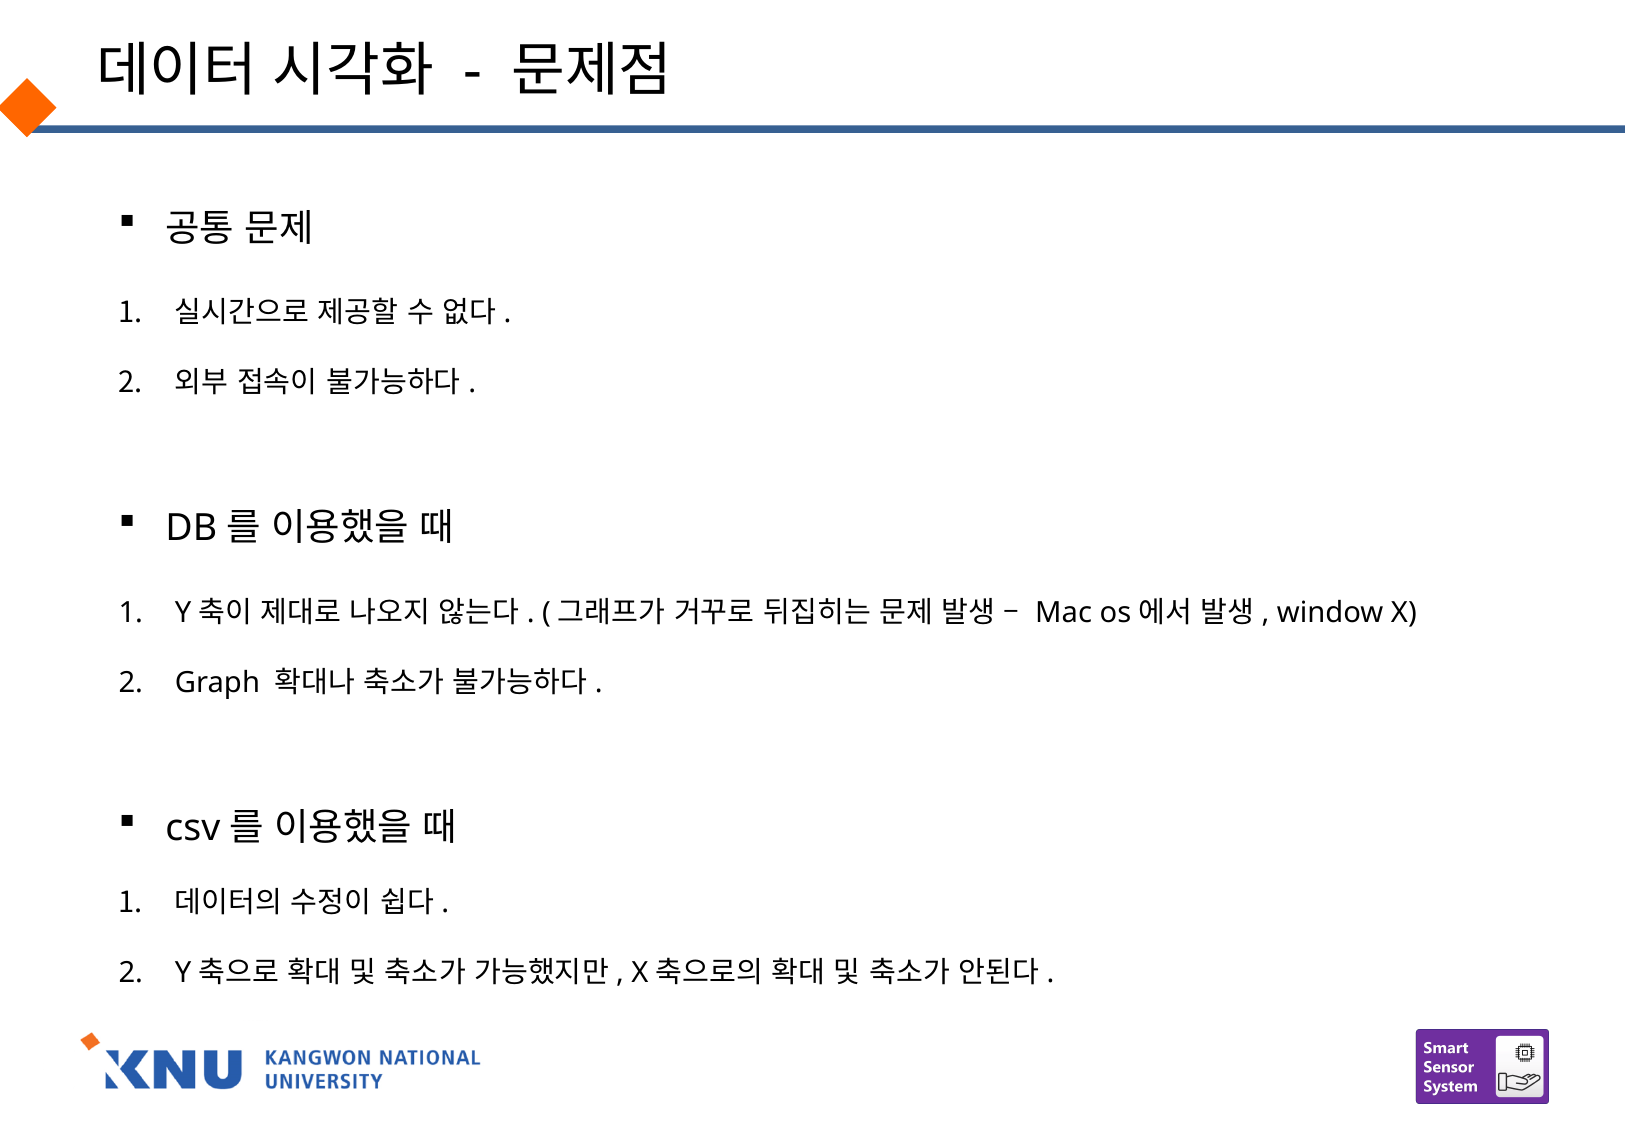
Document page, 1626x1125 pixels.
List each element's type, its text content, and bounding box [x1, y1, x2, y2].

picture [1413, 1029, 1549, 1106]
picture [18, 1012, 518, 1106]
title 데이터 시각화 - 문제점 [81, 21, 1544, 114]
text_box 공통 문제 실시간으로 제공할 수 없다. 외부 접속이 불가능하다. DB를 이용했을 때 Y축이 제대로 나오지 않는다. (그래프가 거꾸로 뒤집히는 문제 발생 – Mac os에서 발생, window X) Graph 확대나 축소가 불가능하다. csv를 이용했을 때 데이터의 수정이 쉽다. Y축으로 확대 및 축소가 가능했지만, X축으로의 확대 및 축소가 안된다. [103, 196, 1581, 996]
